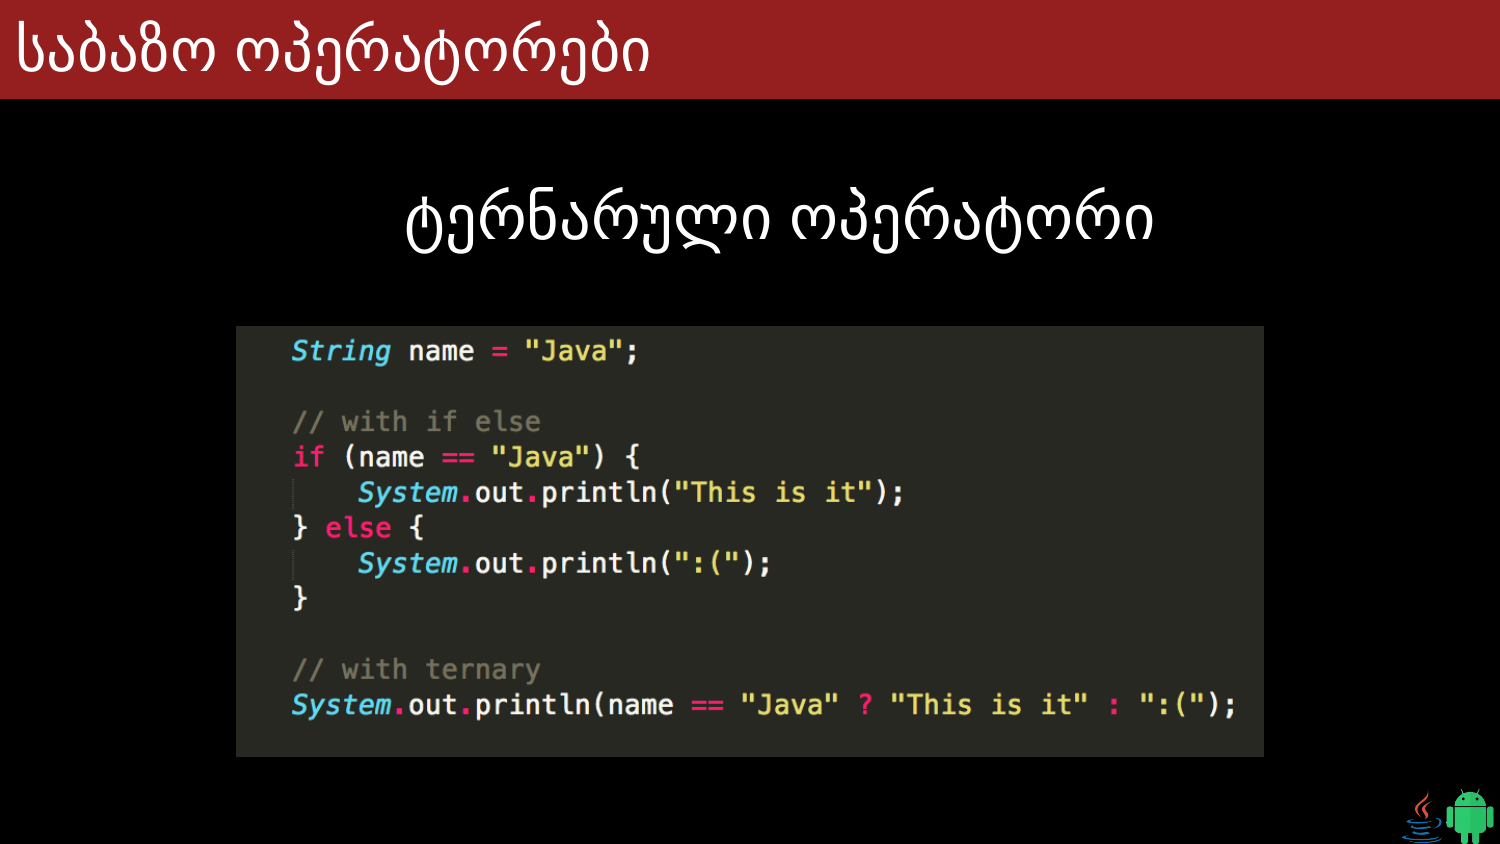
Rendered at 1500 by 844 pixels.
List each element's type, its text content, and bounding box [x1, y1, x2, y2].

text_box ტერნარული ოპერატორი [320, 162, 1241, 268]
picture [1396, 787, 1494, 844]
picture [235, 325, 1264, 758]
title საბაზო ოპერატორები [0, 0, 1500, 100]
